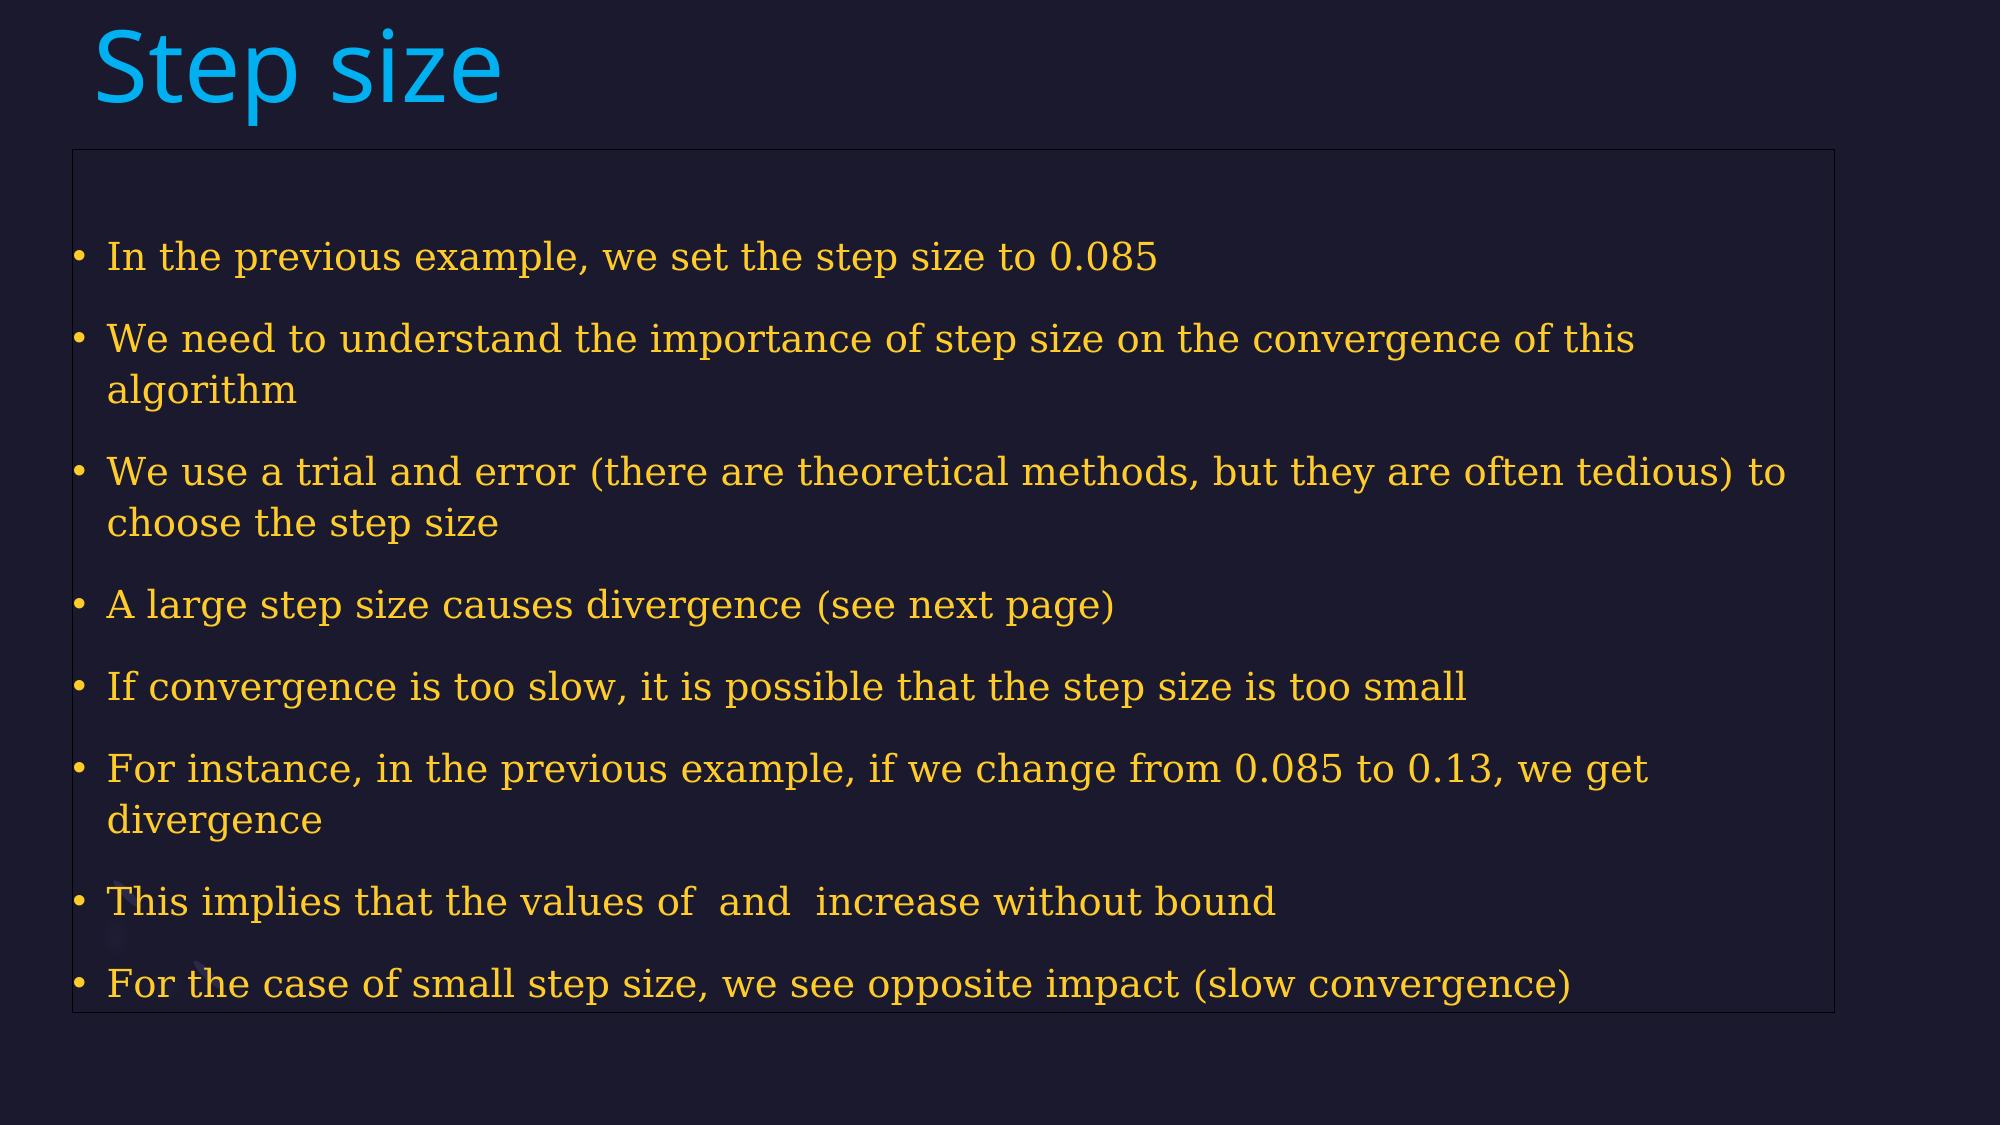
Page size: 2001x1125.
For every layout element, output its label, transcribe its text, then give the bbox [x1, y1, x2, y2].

title Step size [93, 16, 1907, 161]
